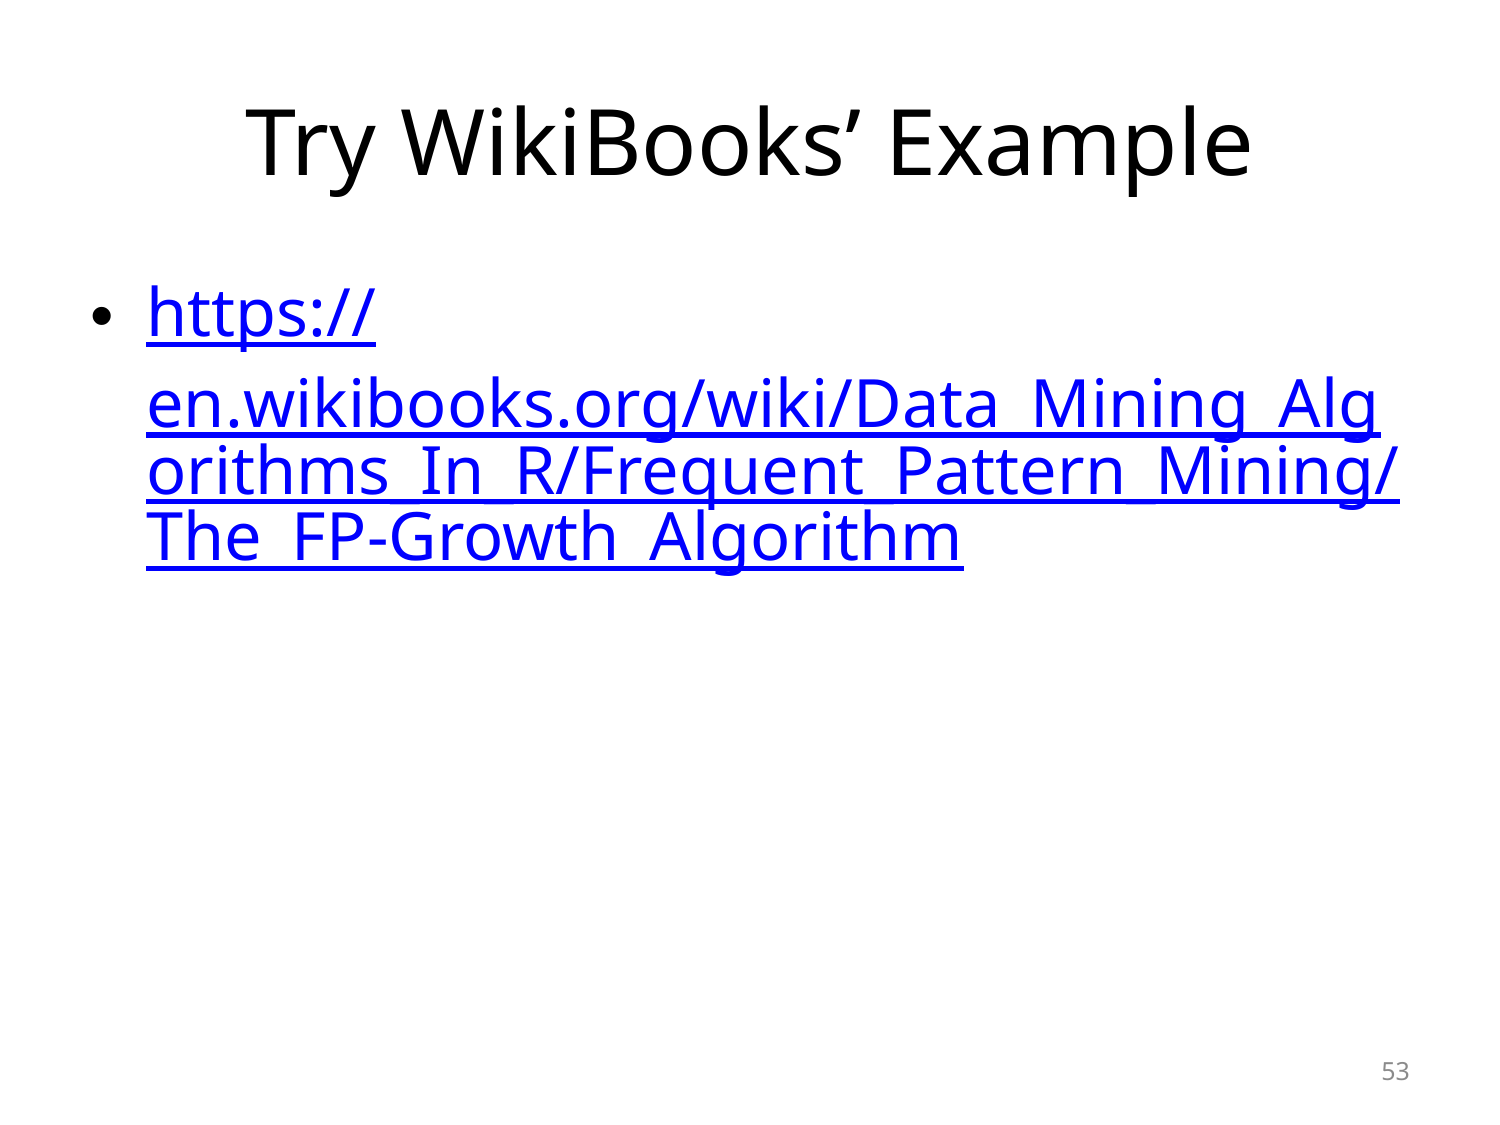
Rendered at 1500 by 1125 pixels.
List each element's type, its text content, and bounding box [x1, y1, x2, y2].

title Try WikiBooks’ Example [75, 45, 1425, 233]
list https://en.wikibooks.org/wiki/Data_Mining_Algorithms_In_R/Frequent_Pattern_Mining/The_FP-Growth_Algorithm [75, 262, 1425, 1005]
slide_number 53 [1074, 1042, 1425, 1103]
